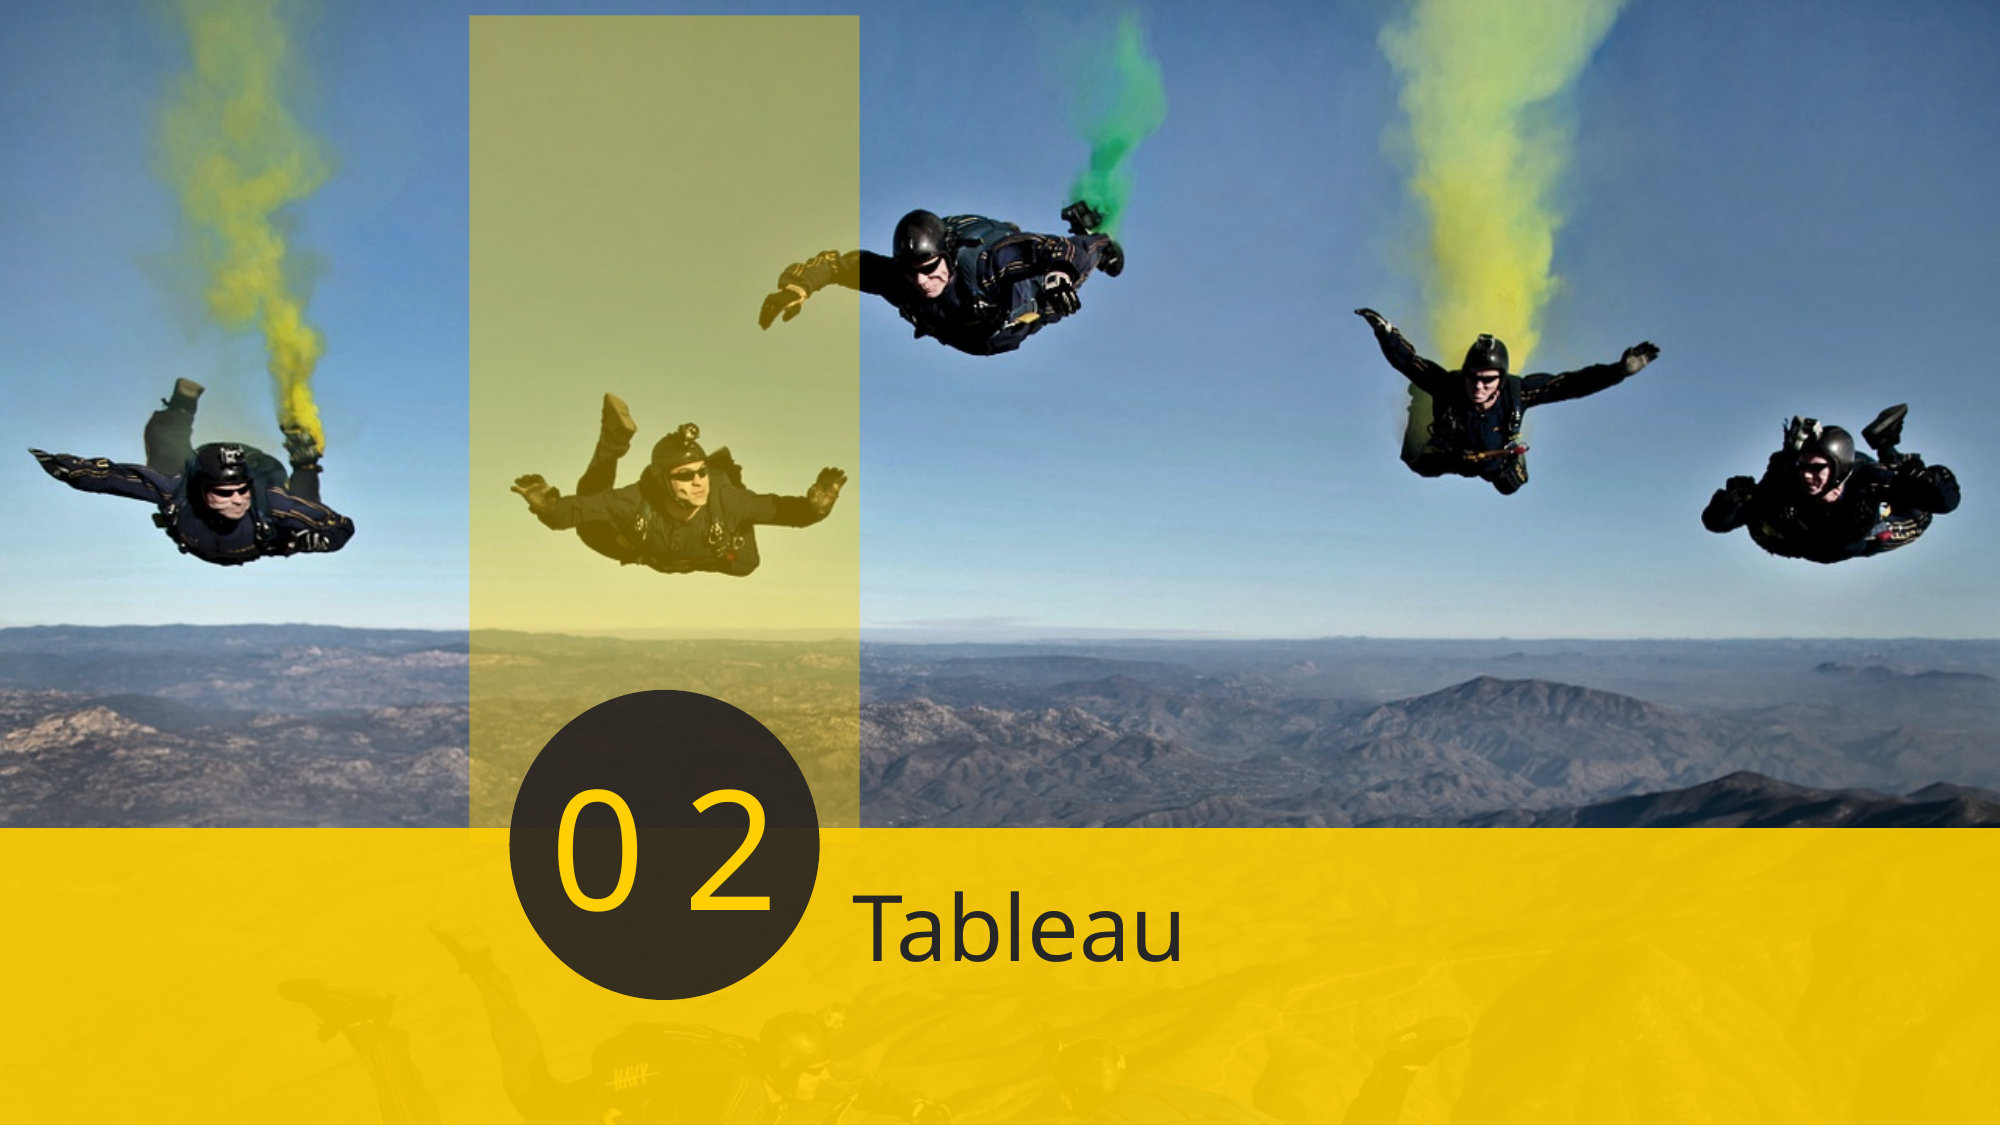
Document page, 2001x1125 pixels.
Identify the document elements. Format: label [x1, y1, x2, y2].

picture [0, 0, 2000, 1125]
text_box [509, 689, 820, 1000]
